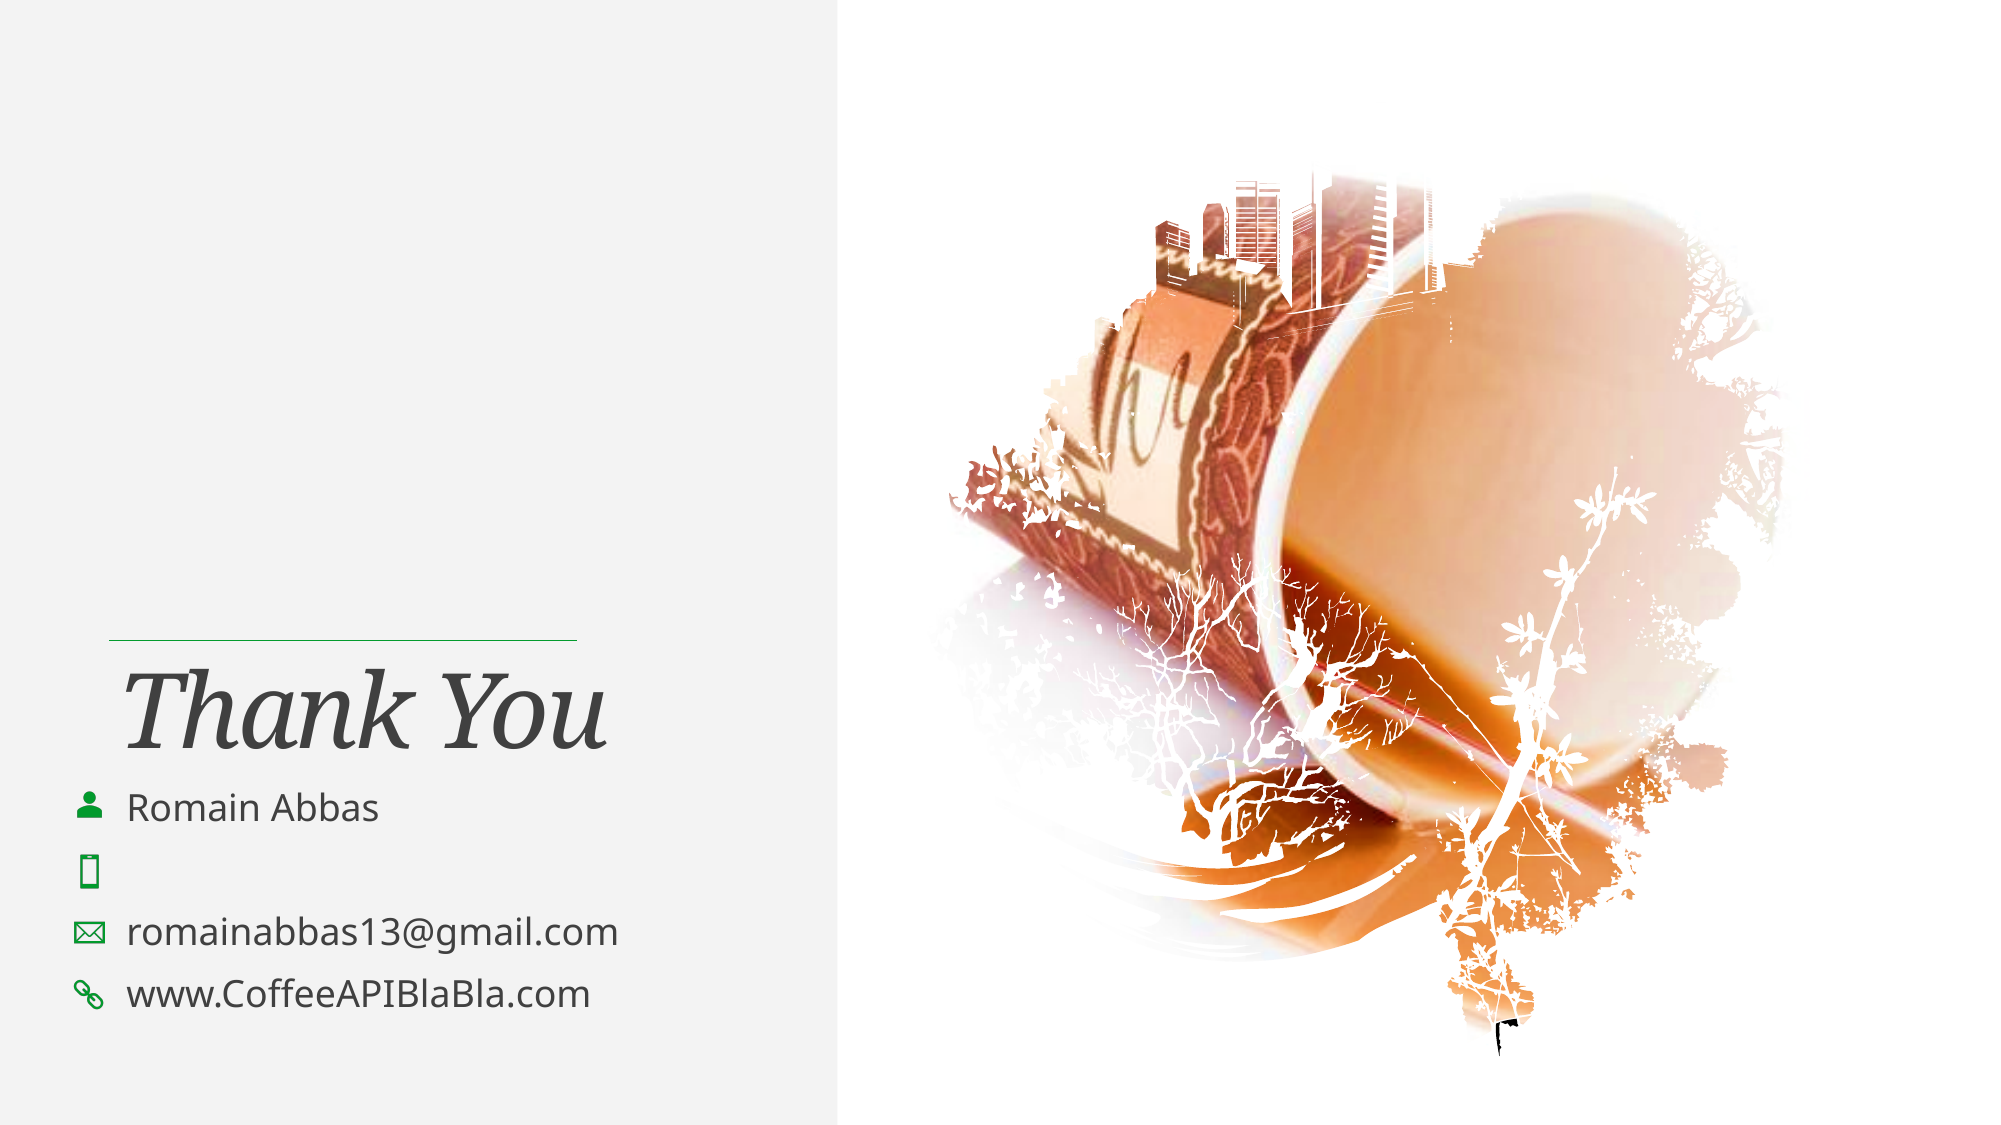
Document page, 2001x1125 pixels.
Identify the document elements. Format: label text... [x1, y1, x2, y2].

picture [71, 914, 108, 951]
picture [68, 974, 109, 1015]
picture [71, 786, 108, 823]
list romainabbas13@gmail.com [126, 912, 652, 960]
list Romain Abbas [126, 788, 652, 836]
title Thank You [0, 0, 838, 1125]
list www.CoffeeAPIBlaBla.com [126, 974, 652, 1022]
picture [71, 853, 108, 890]
picture [915, 101, 1937, 1046]
